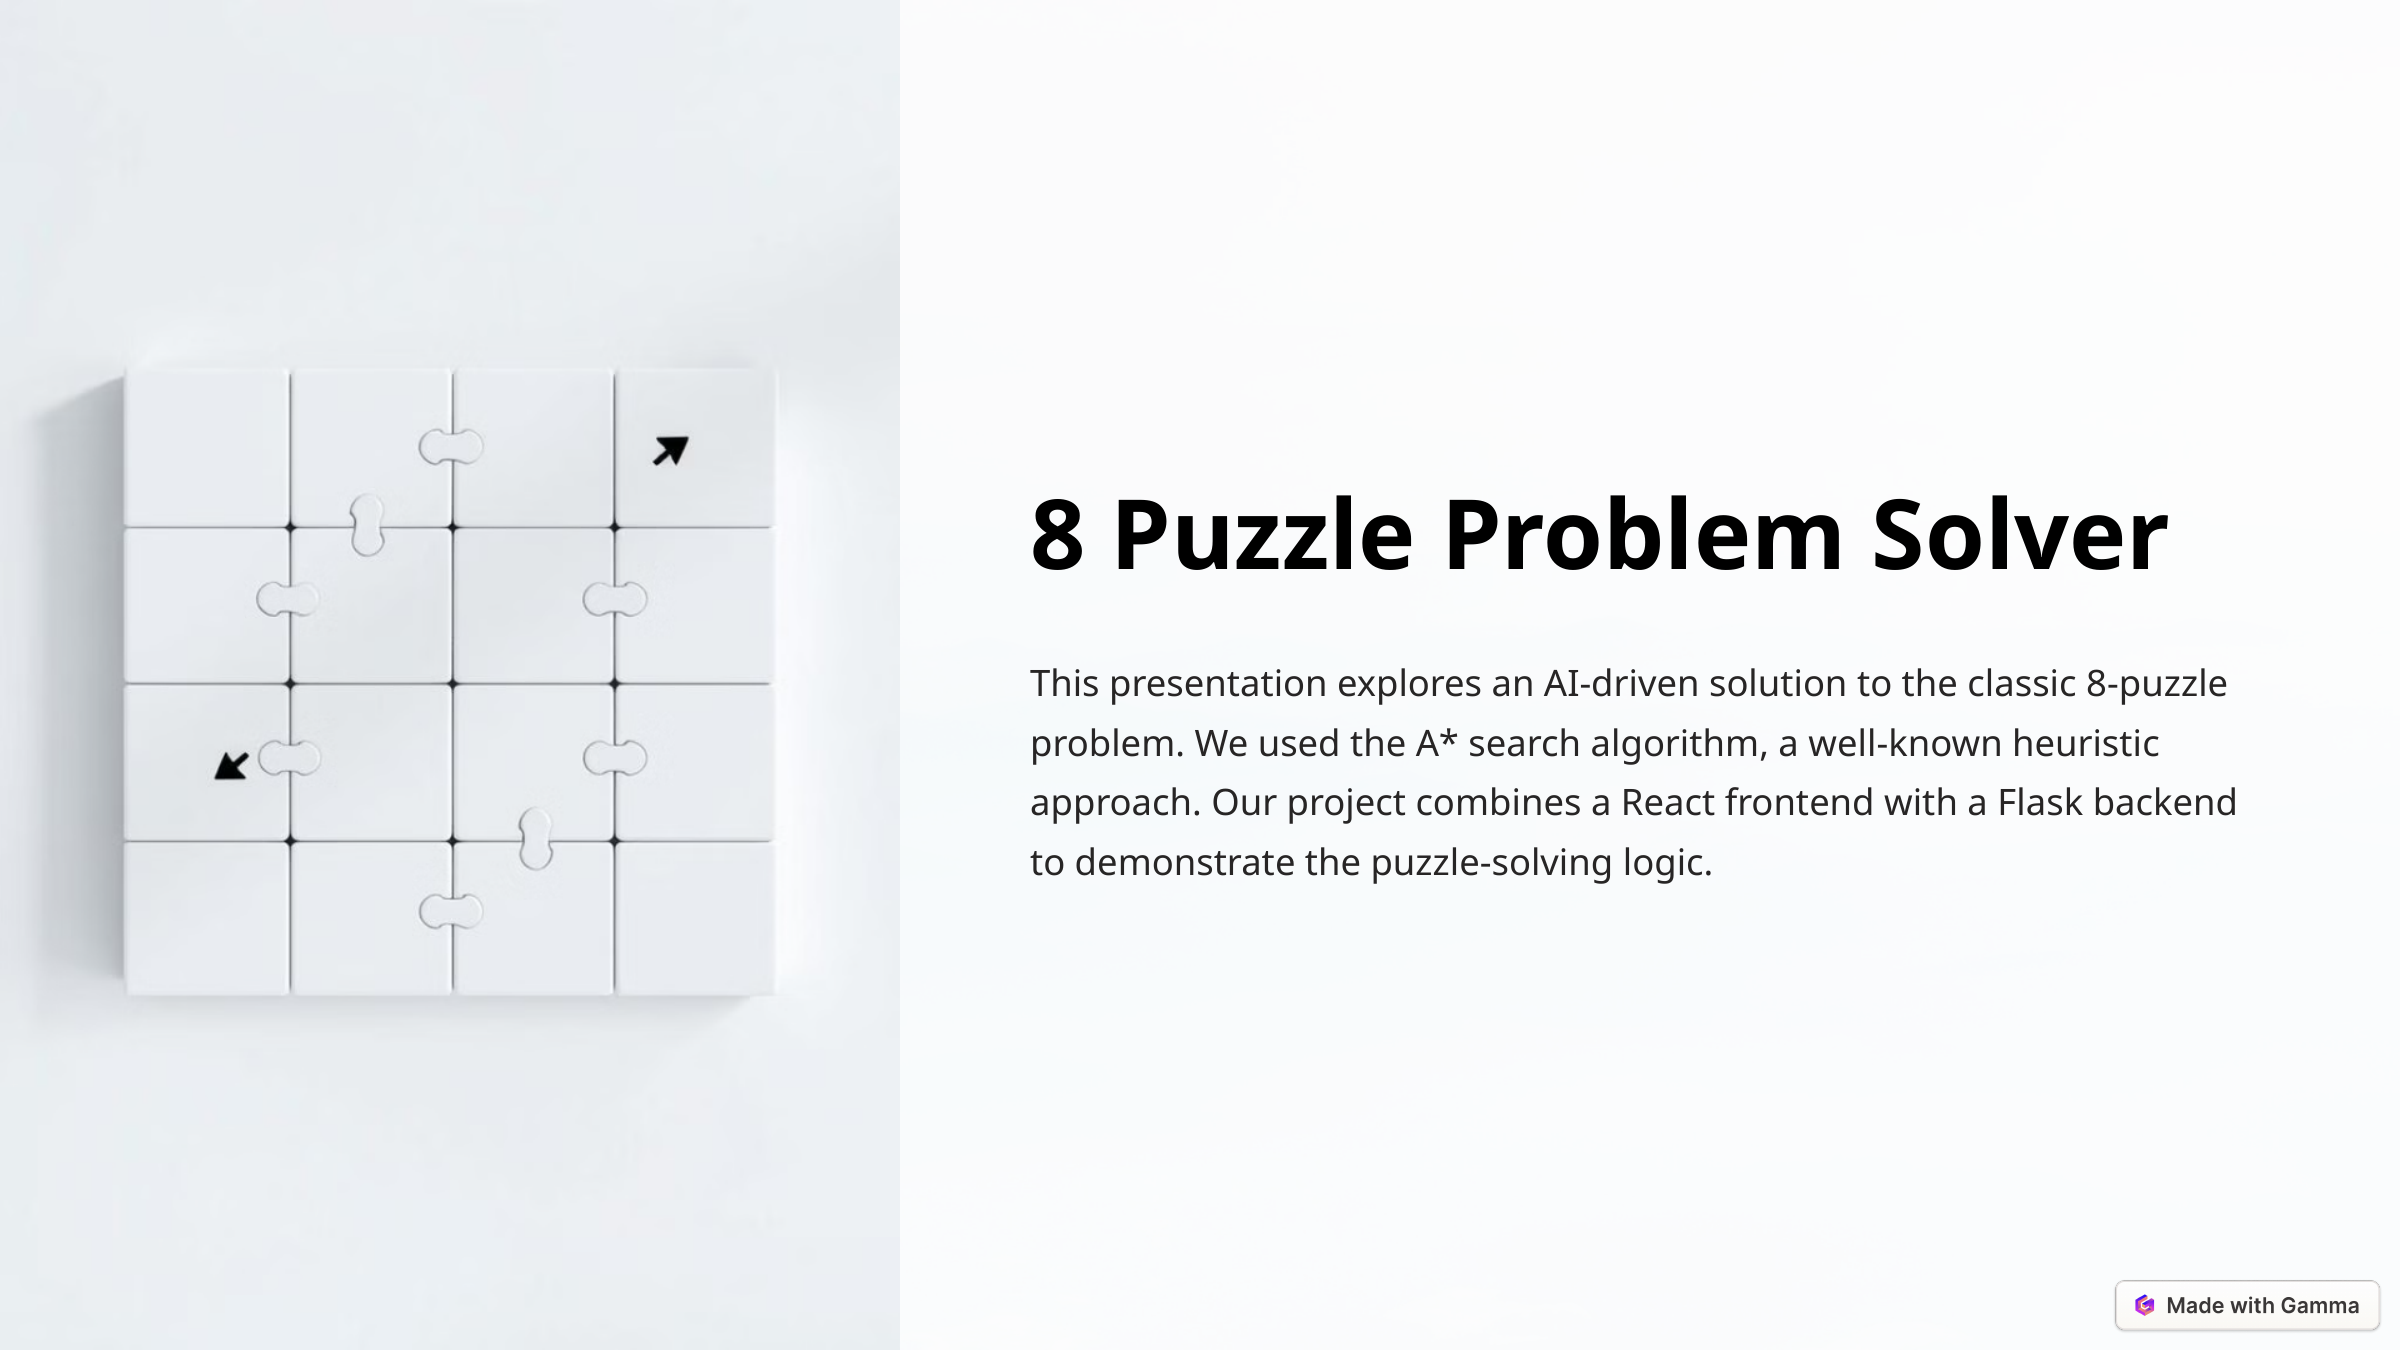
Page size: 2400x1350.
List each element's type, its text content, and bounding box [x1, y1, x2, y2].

picture [2106, 1271, 2389, 1339]
text_box This presentation explores an AI-driven solution to the classic 8-puzzle problem. We used the A* search algorithm, a well-known heuristic approach. Our project combines a React frontend with a Flask backend to demonstrate the puzzle-solving logic. [1030, 644, 2270, 883]
text_box 8 Puzzle Problem Solver [1030, 467, 2100, 590]
picture [0, 0, 900, 1350]
